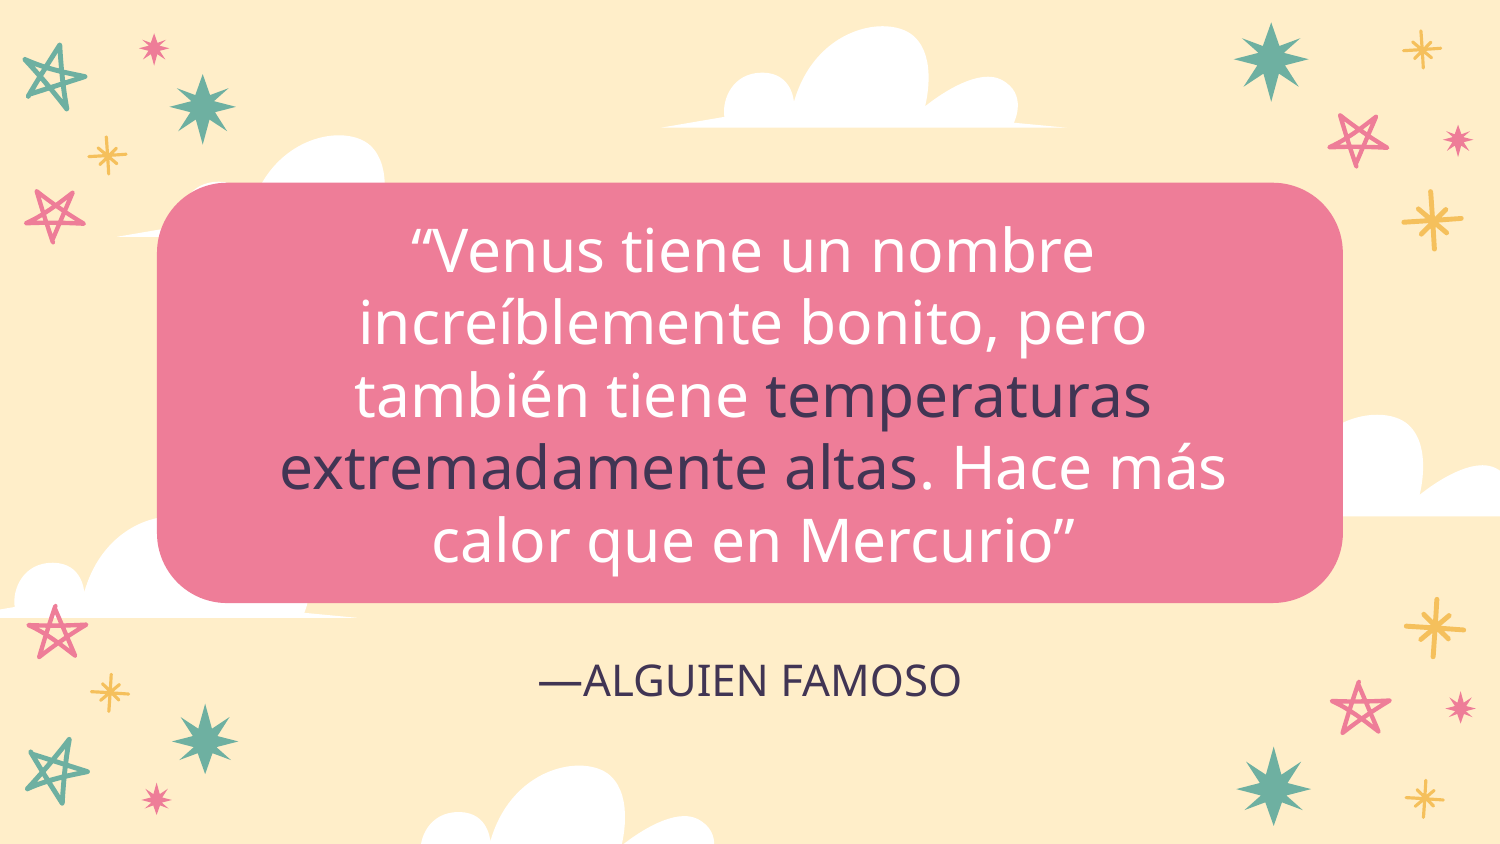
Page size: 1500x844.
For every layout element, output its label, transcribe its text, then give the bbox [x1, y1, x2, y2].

title —ALGUIEN FAMOSO [258, 596, 1241, 766]
title “Venus tiene un nombre increíblemente bonito, pero también tiene temperaturas extremadamente altas. Hace más calor que en Mercurio” [258, 182, 1249, 604]
